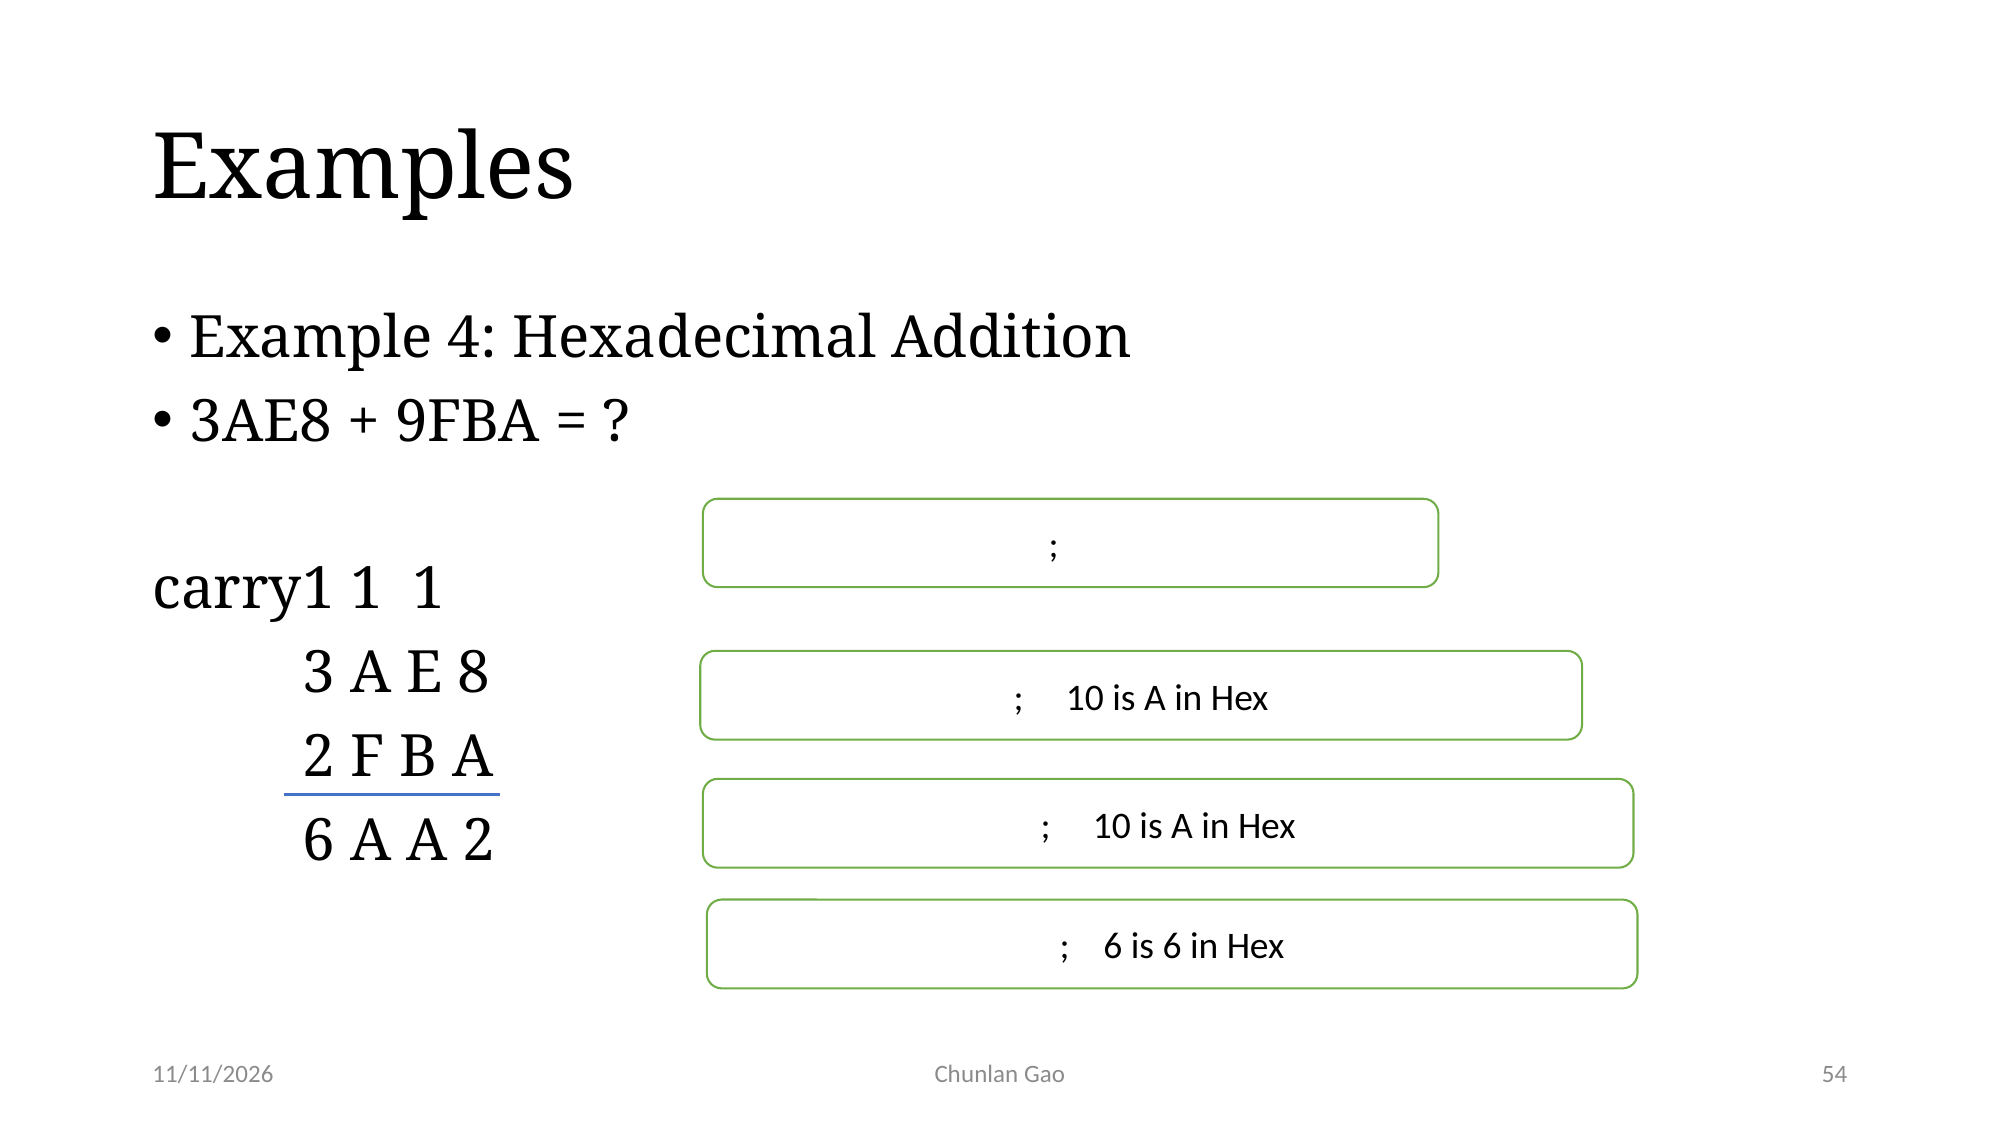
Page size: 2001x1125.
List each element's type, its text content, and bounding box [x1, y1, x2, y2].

footer Chunlan Gao [662, 1042, 1338, 1103]
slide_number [137, 1042, 588, 1103]
slide_number 54 [1412, 1042, 1863, 1103]
title Examples [137, 59, 1863, 278]
list Example 4: Hexadecimal Addition 3AE8 + 9FBA = ? carry 1 1 1 3 A E 8 2 F B A 6 A A 2 [137, 299, 1863, 1014]
